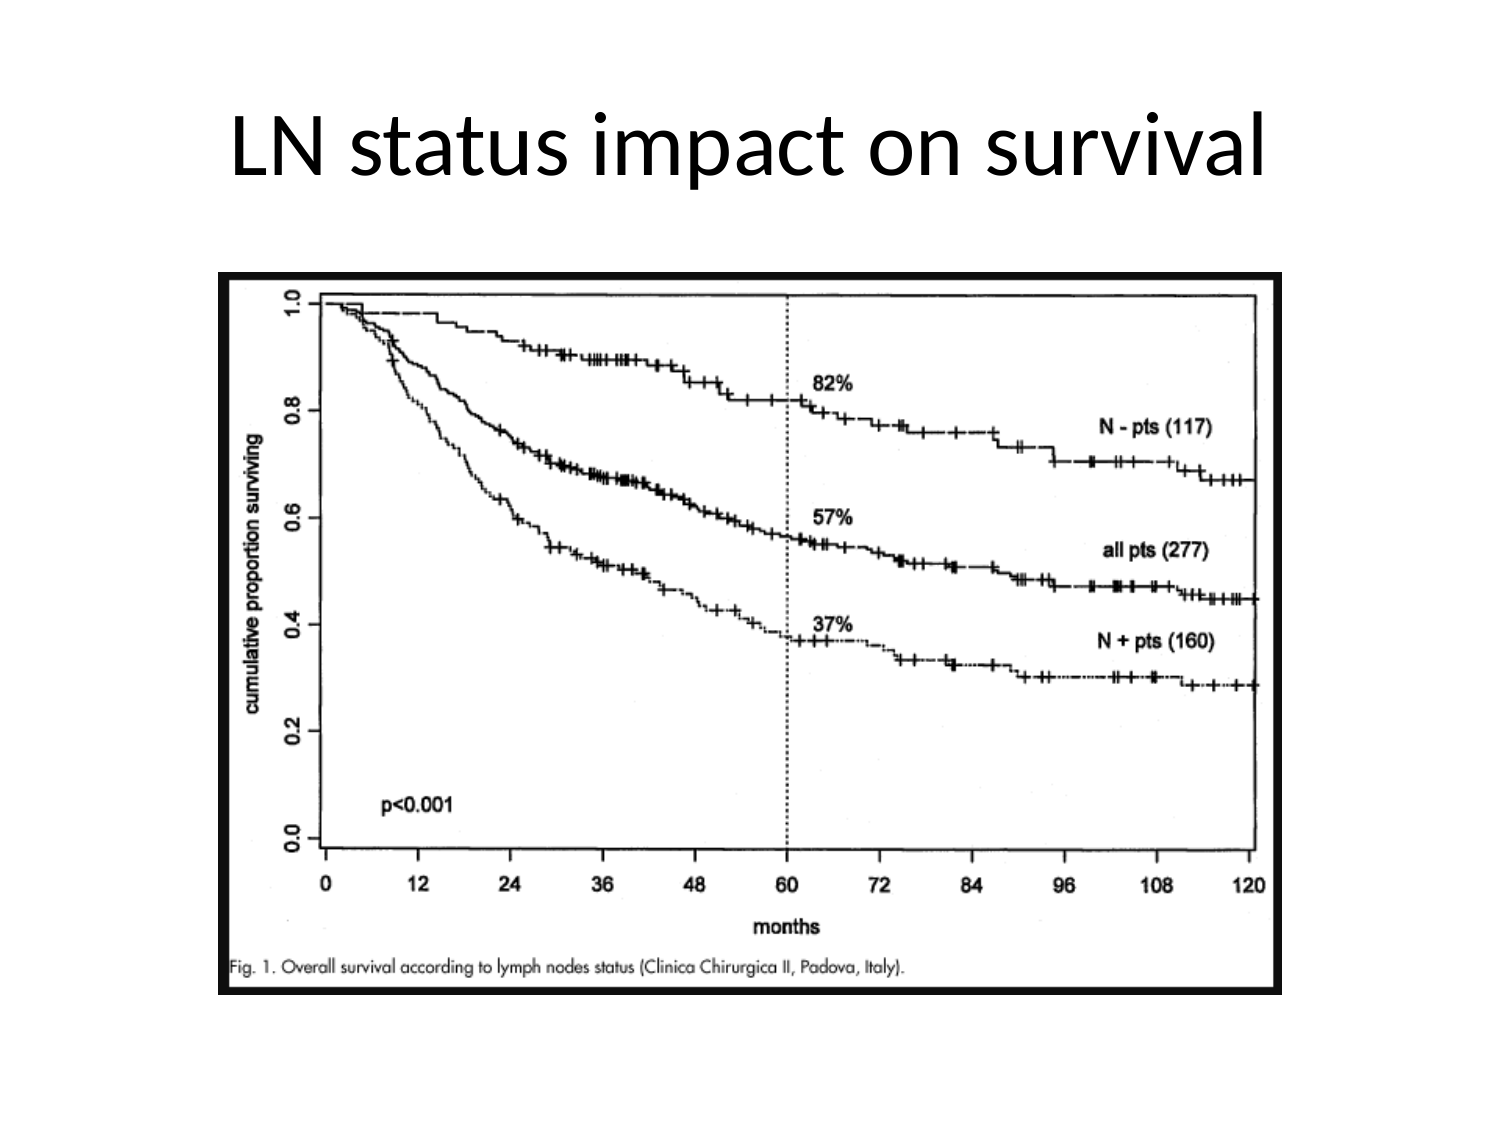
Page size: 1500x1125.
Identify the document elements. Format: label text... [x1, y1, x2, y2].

title LN status impact on survival [75, 45, 1425, 233]
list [217, 272, 1283, 995]
